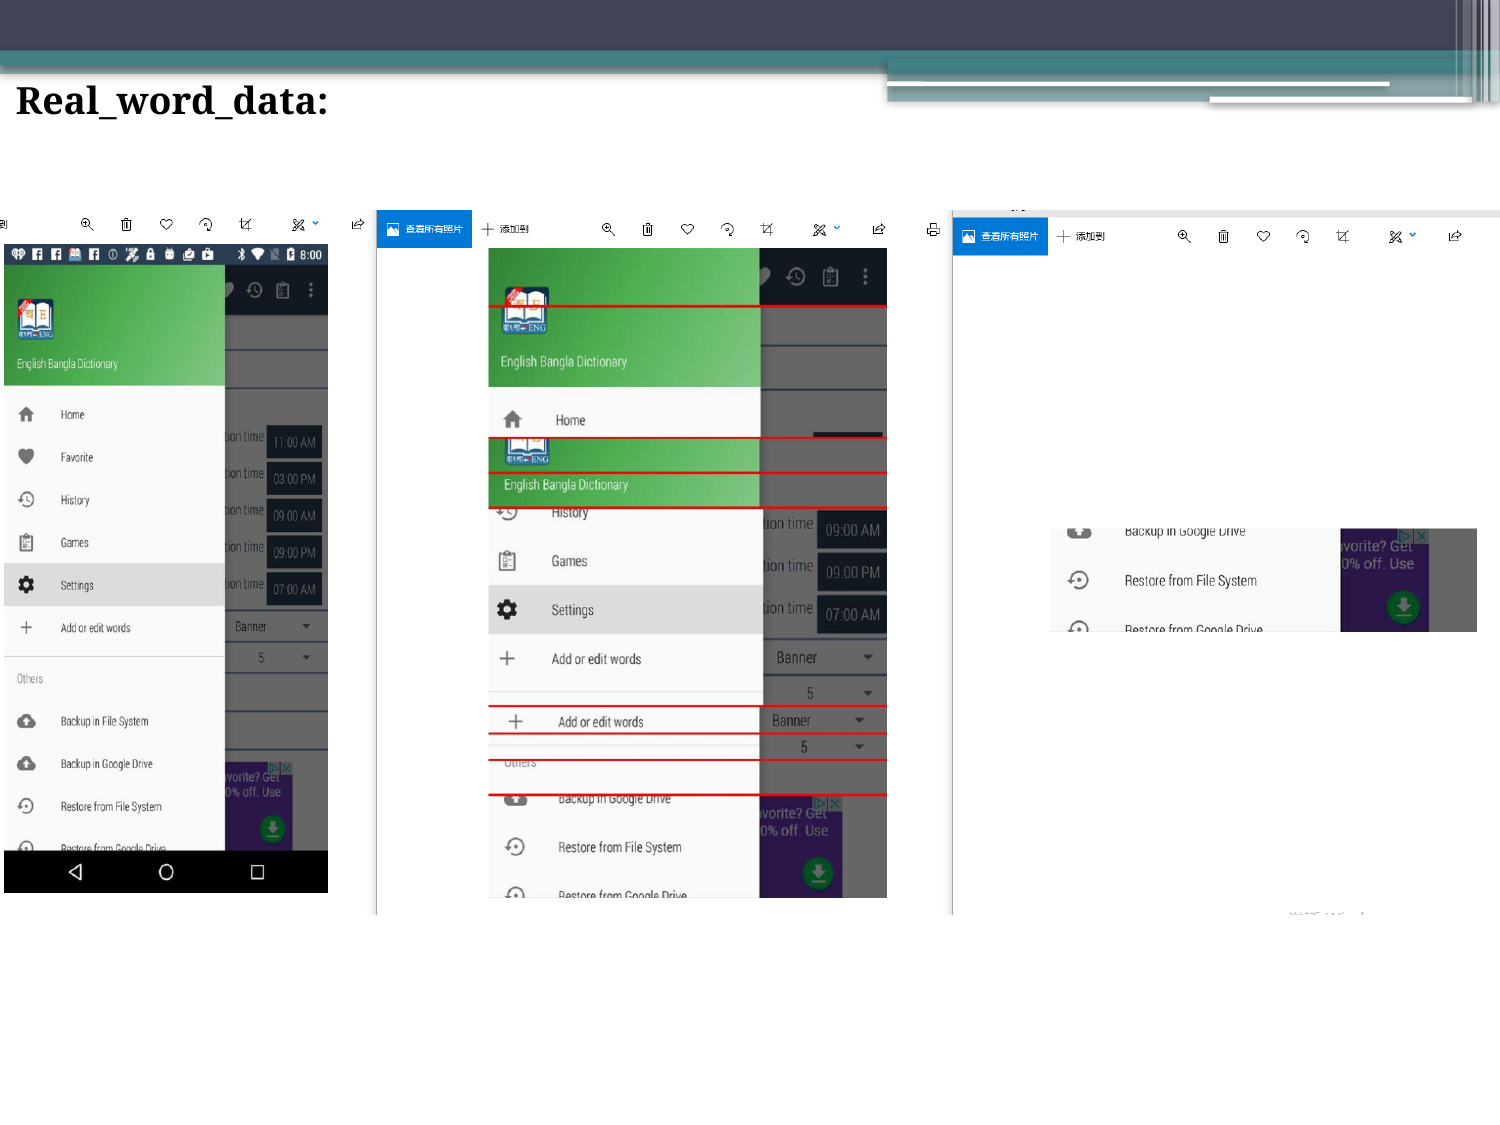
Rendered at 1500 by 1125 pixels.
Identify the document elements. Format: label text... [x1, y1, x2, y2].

text_box Real_word_data: [1, 69, 580, 130]
picture [0, 210, 1500, 915]
